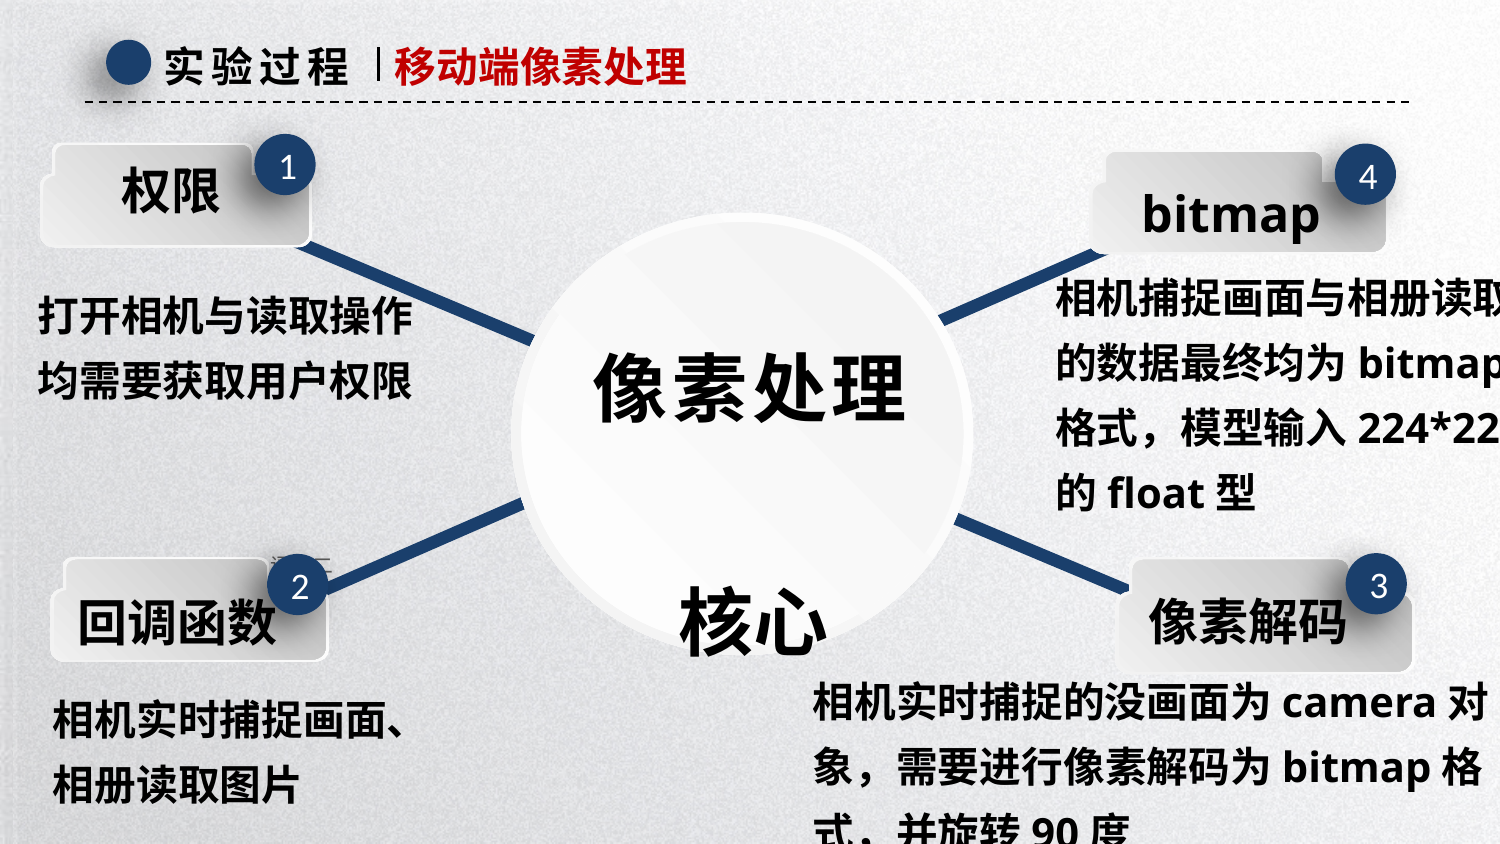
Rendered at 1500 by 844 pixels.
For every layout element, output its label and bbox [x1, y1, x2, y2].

text_box [39, 142, 313, 248]
text_box [1115, 556, 1416, 675]
text_box [510, 212, 974, 656]
text_box [188, 172, 1280, 650]
text_box [121, 256, 183, 555]
text_box [1088, 149, 1390, 255]
picture [0, 0, 1500, 844]
text_box [50, 557, 330, 663]
